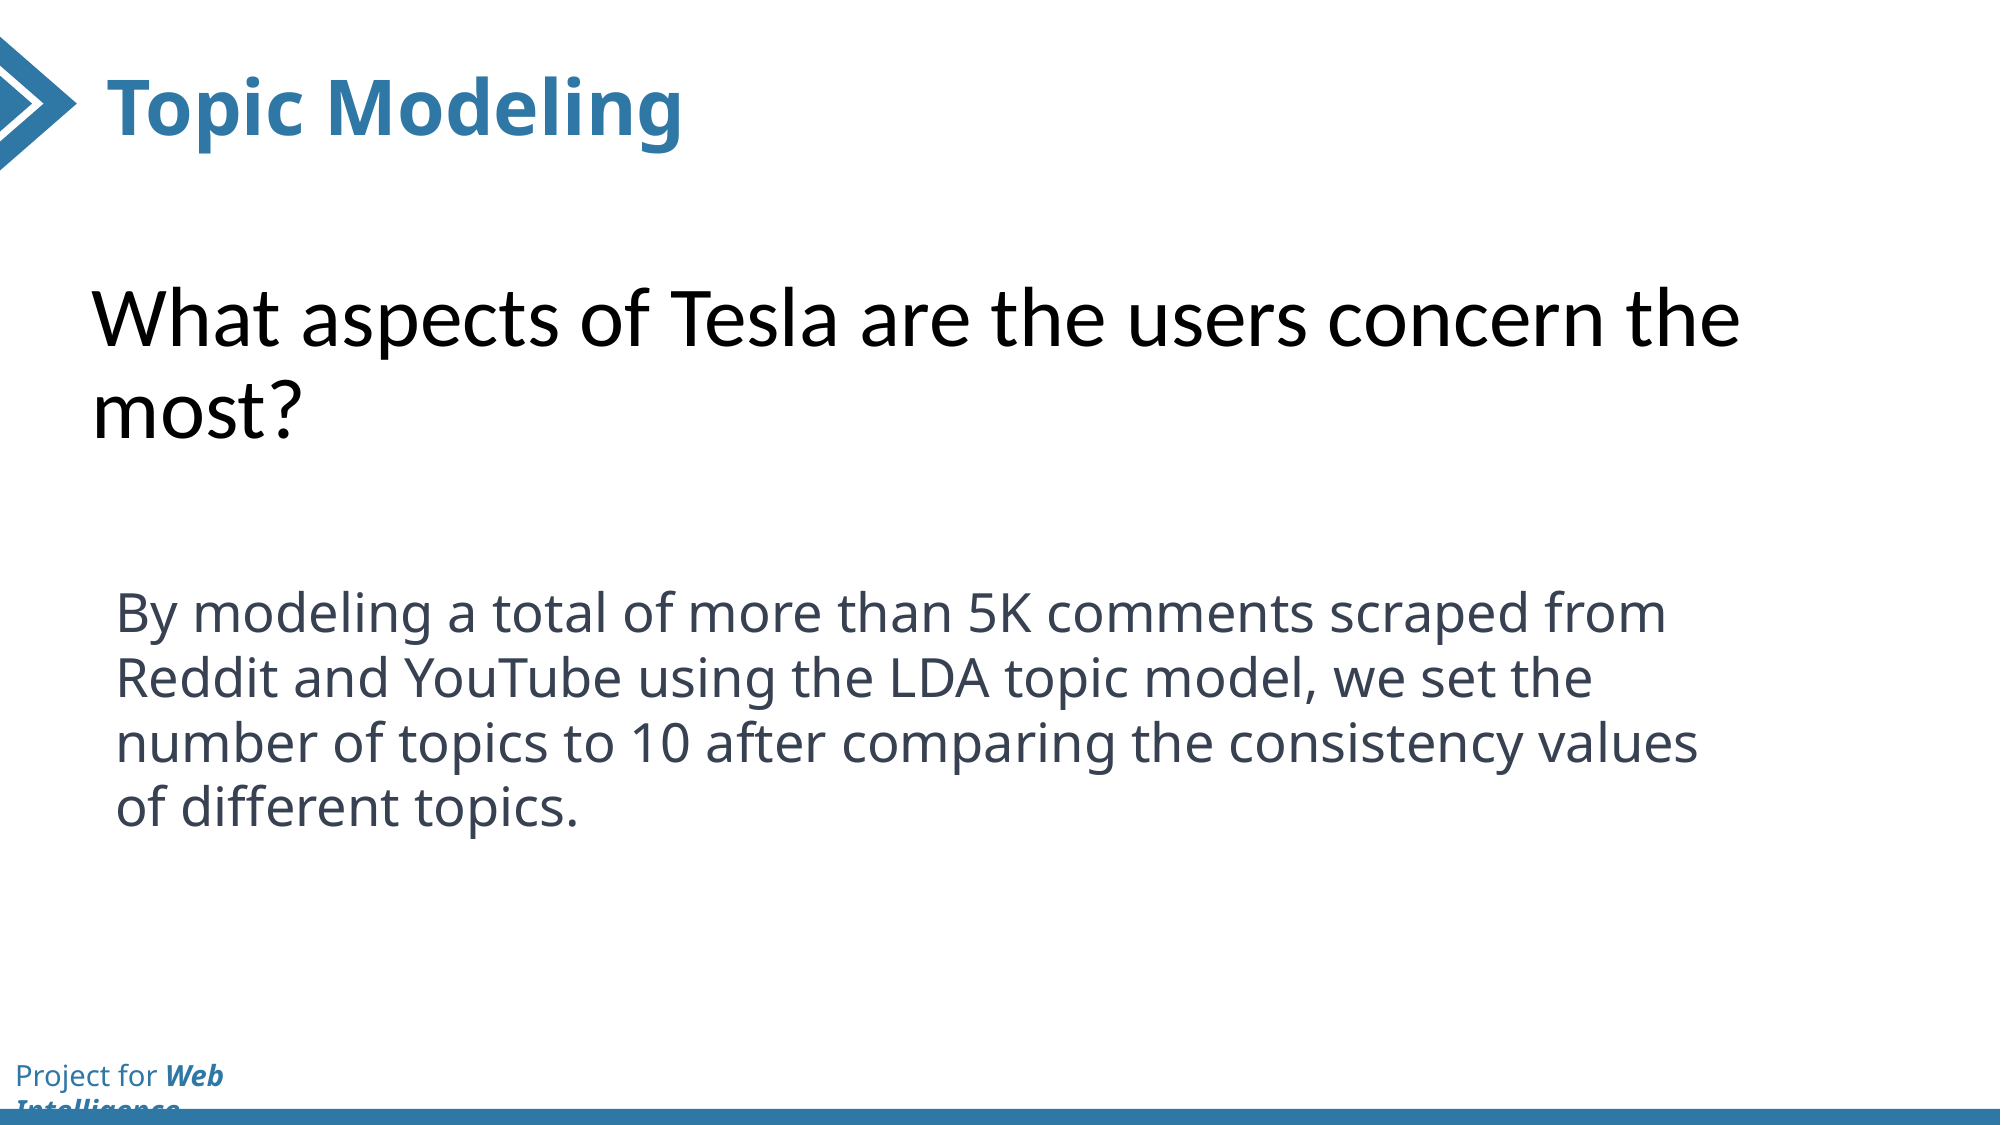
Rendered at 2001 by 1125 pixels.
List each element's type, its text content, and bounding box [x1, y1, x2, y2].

text_box By modeling a total of more than 5K comments scraped from Reddit and YouTube using the LDA topic model, we set the number of topics to 10 after comparing the consistency values ​​of different topics. [100, 562, 1773, 853]
text_box What aspects of Tesla are the users concern the most? [76, 257, 1797, 473]
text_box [0, 36, 78, 171]
text_box Topic Modeling [91, 50, 901, 158]
